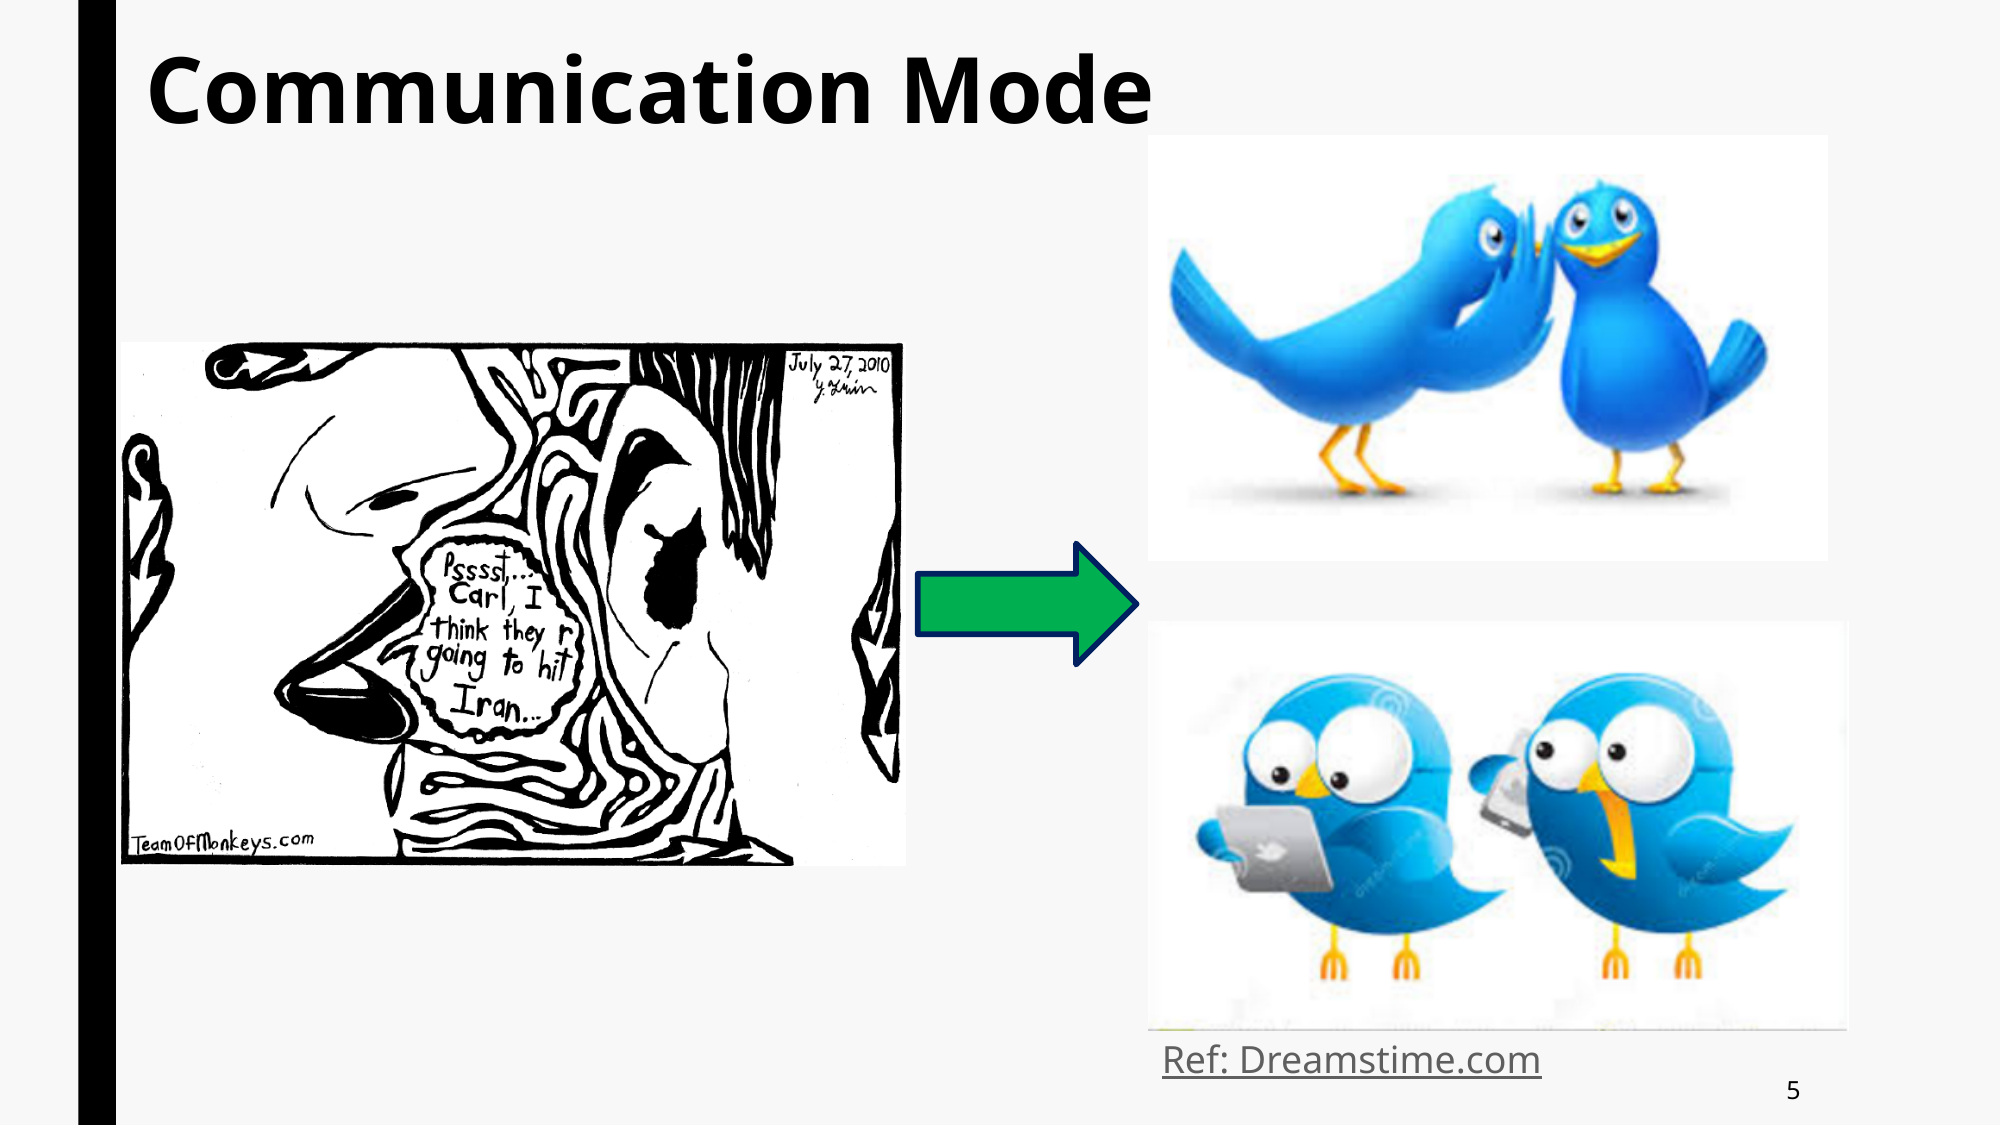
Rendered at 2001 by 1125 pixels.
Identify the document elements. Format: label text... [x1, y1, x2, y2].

title Communication Mode [130, 38, 1706, 233]
picture [1148, 621, 1849, 1031]
text_box Ref: Dreamstime.com [1147, 1028, 1557, 1094]
slide_number 5 [1553, 1058, 1816, 1125]
picture [121, 342, 906, 866]
text_box [914, 540, 1140, 668]
picture [1148, 135, 1828, 561]
